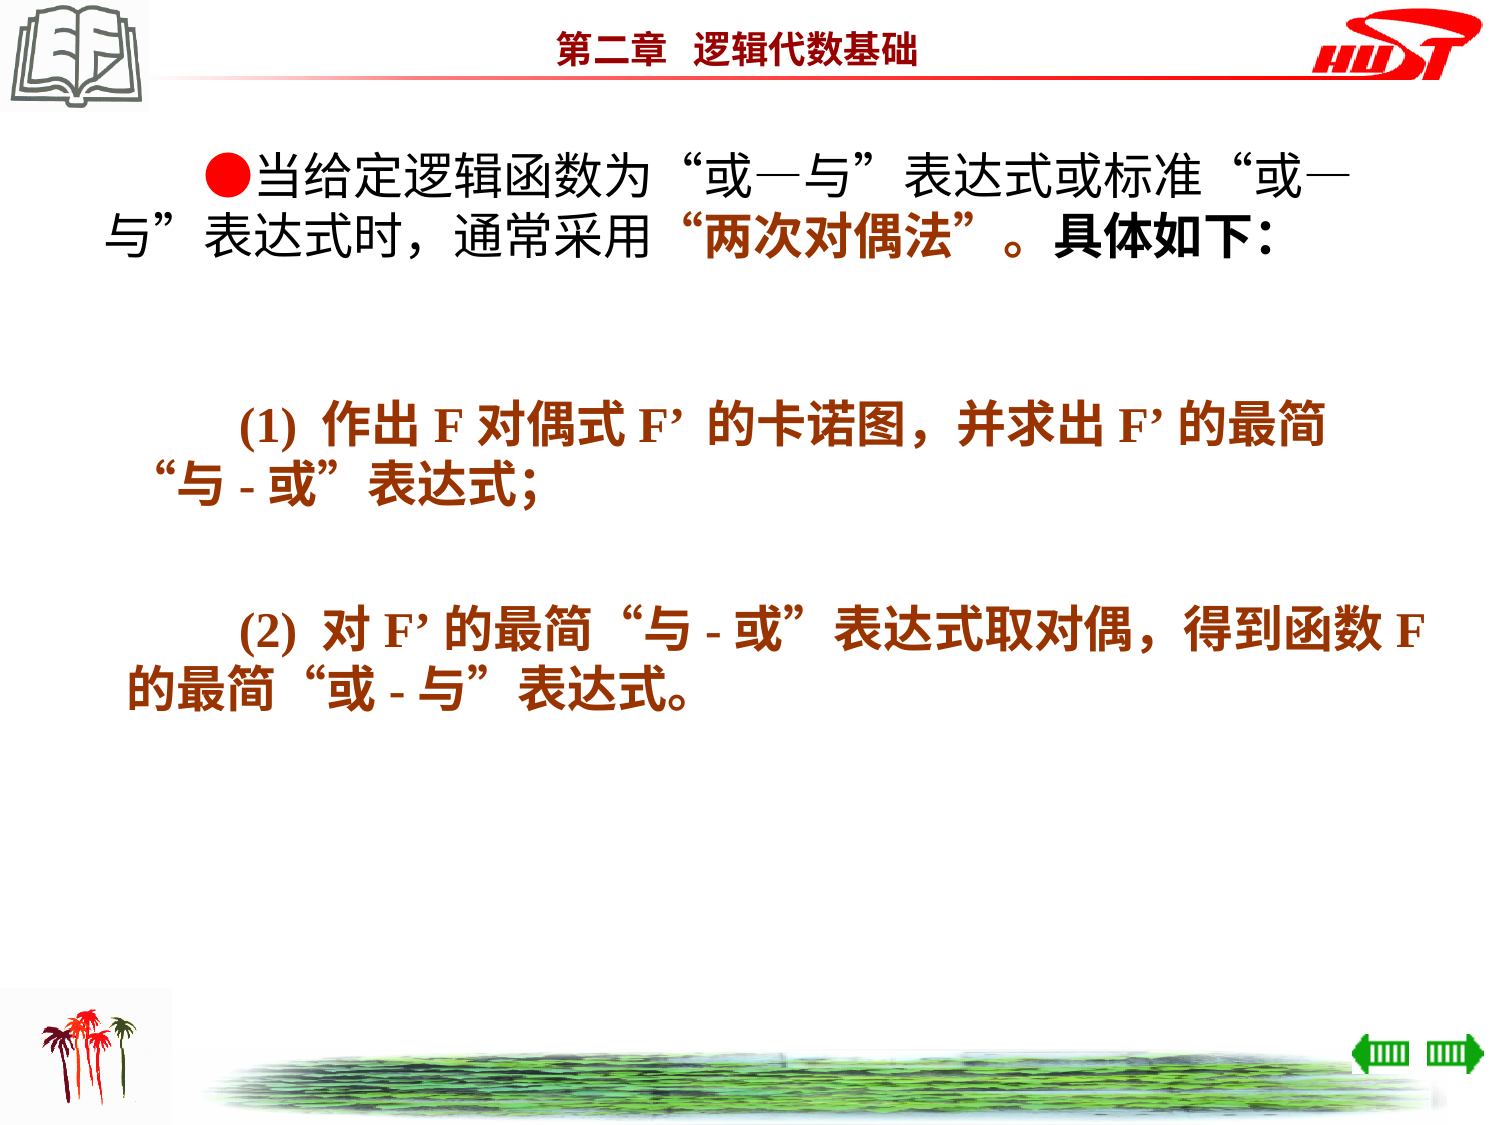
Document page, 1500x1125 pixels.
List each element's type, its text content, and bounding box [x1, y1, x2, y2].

text_box ●当给定逻辑函数为“或—与”表达式或标准“或—与”表达式时，通常采用“两次对偶法”。具体如下： [88, 137, 1451, 272]
text_box (1) 作出F对偶式F’ 的卡诺图，并求出F’的最简“与-或”表达式； (2) 对F’的最简“与-或”表达式取对偶，得到函数F的最简“或-与”表达式。 [112, 385, 1450, 726]
picture [0, 0, 1483, 112]
picture [0, 988, 1484, 1125]
